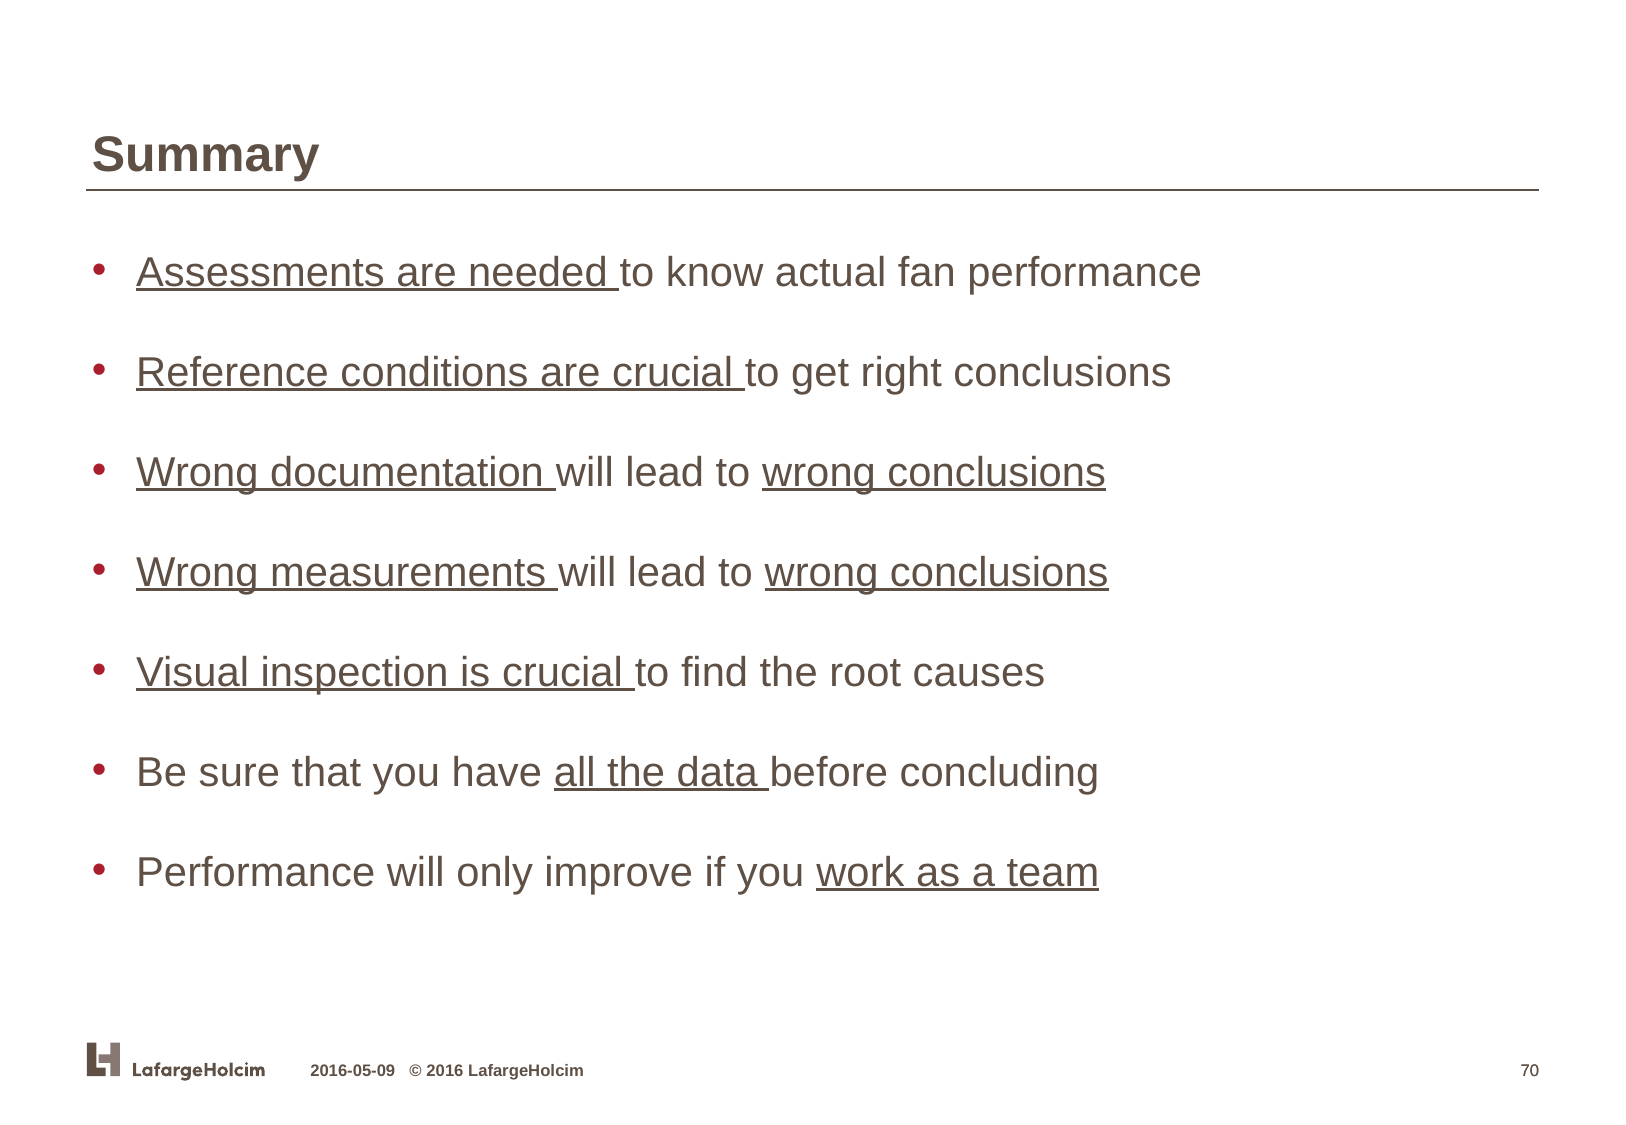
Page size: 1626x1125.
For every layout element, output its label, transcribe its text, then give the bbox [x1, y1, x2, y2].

text_box Summary [91, 54, 1532, 184]
footer 2016-05-09 © 2016 LafargeHolcim [310, 1052, 831, 1080]
slide_number 70 [1467, 1052, 1540, 1080]
text_box Assessments are needed to know actual fan performance Reference conditions are crucial to get right conclusions Wrong documentation will lead to wrong conclusions Wrong measurements will lead to wrong conclusions Visual inspection is crucial to find the root causes Be sure that you have all the data before concluding Performance will only improve if you work as a team [91, 219, 1534, 1059]
